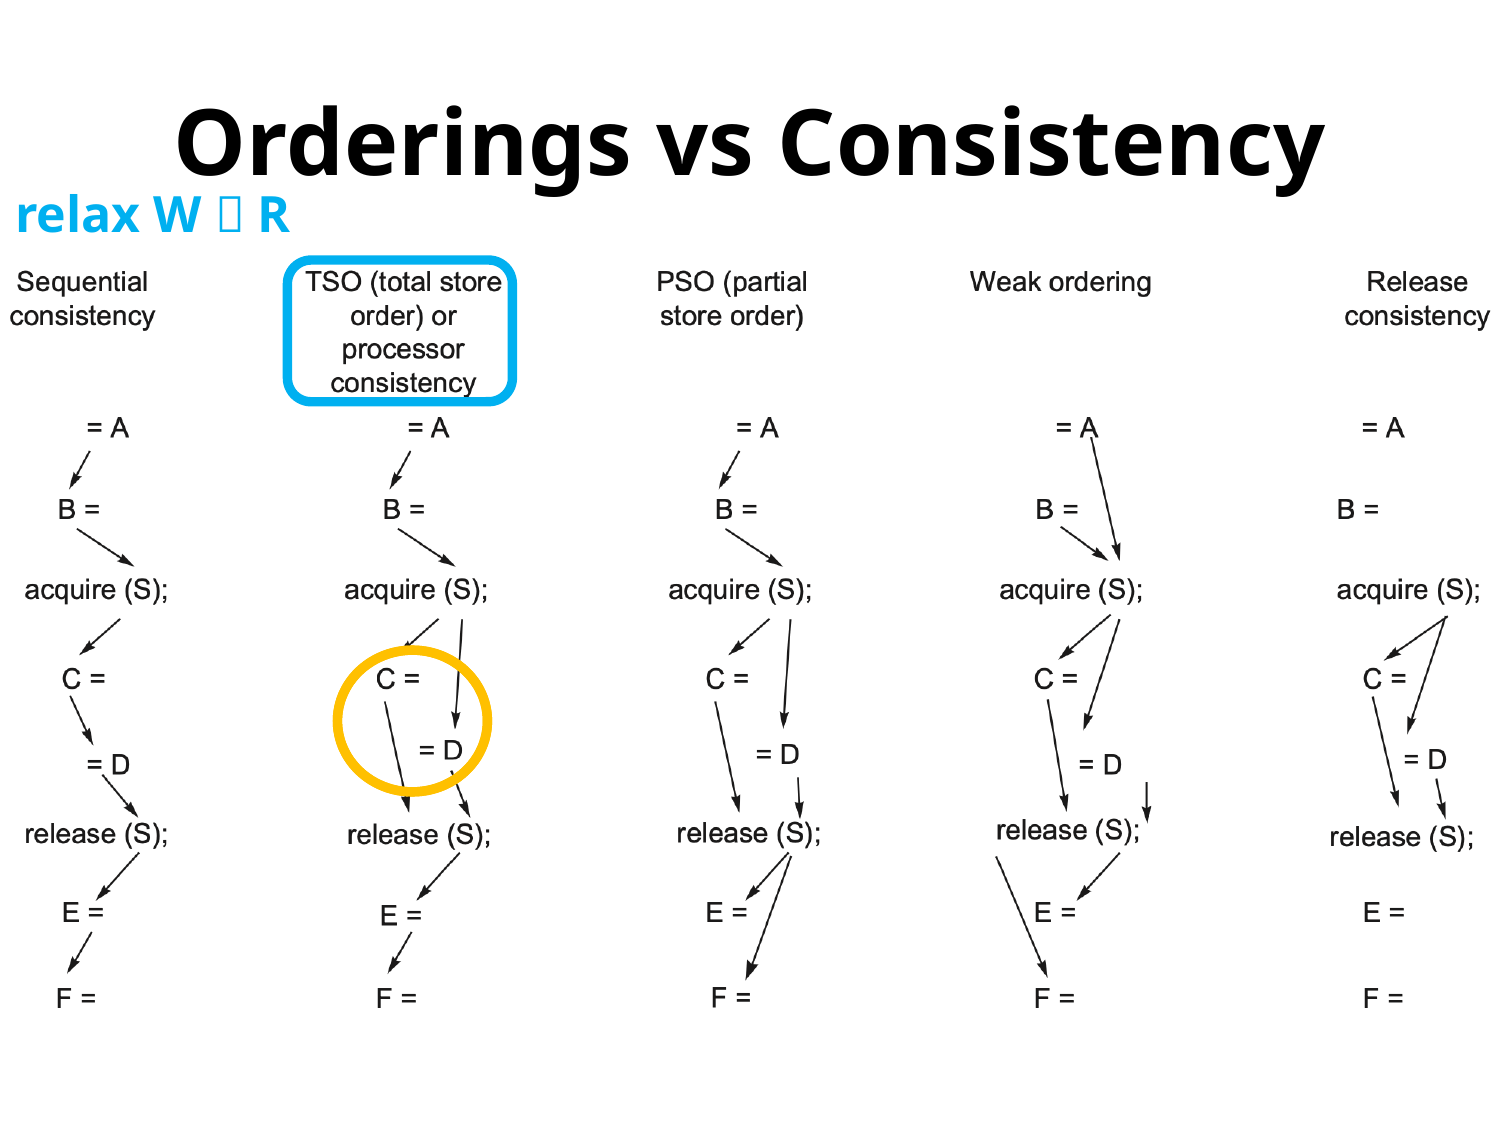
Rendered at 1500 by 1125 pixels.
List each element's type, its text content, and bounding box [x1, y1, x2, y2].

text_box relax W  R [0, 174, 1490, 258]
title Orderings vs Consistency [0, 45, 1500, 233]
picture [0, 259, 1500, 1018]
picture [293, 265, 507, 396]
